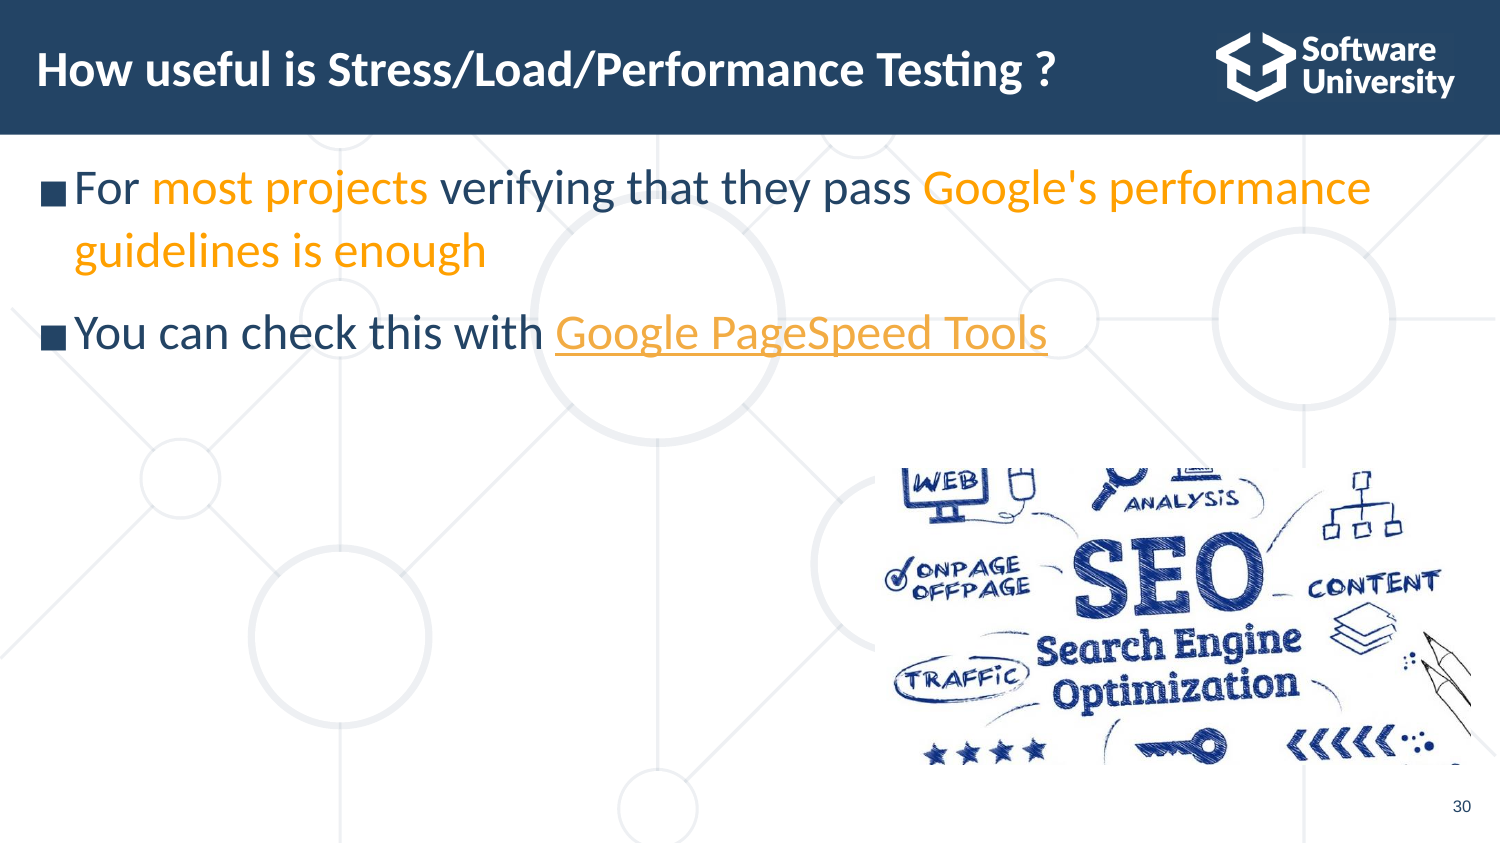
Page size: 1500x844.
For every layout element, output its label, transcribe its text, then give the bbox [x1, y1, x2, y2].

title How useful is Stress/Load/Performance Testing ? [23, 12, 1193, 121]
list For most projects verifying that they pass Google's performance guidelines is enough You can check this with Google PageSpeed Tools [23, 147, 1478, 788]
picture [874, 467, 1471, 766]
picture [1216, 32, 1455, 102]
slide_number 30 [1423, 787, 1476, 825]
